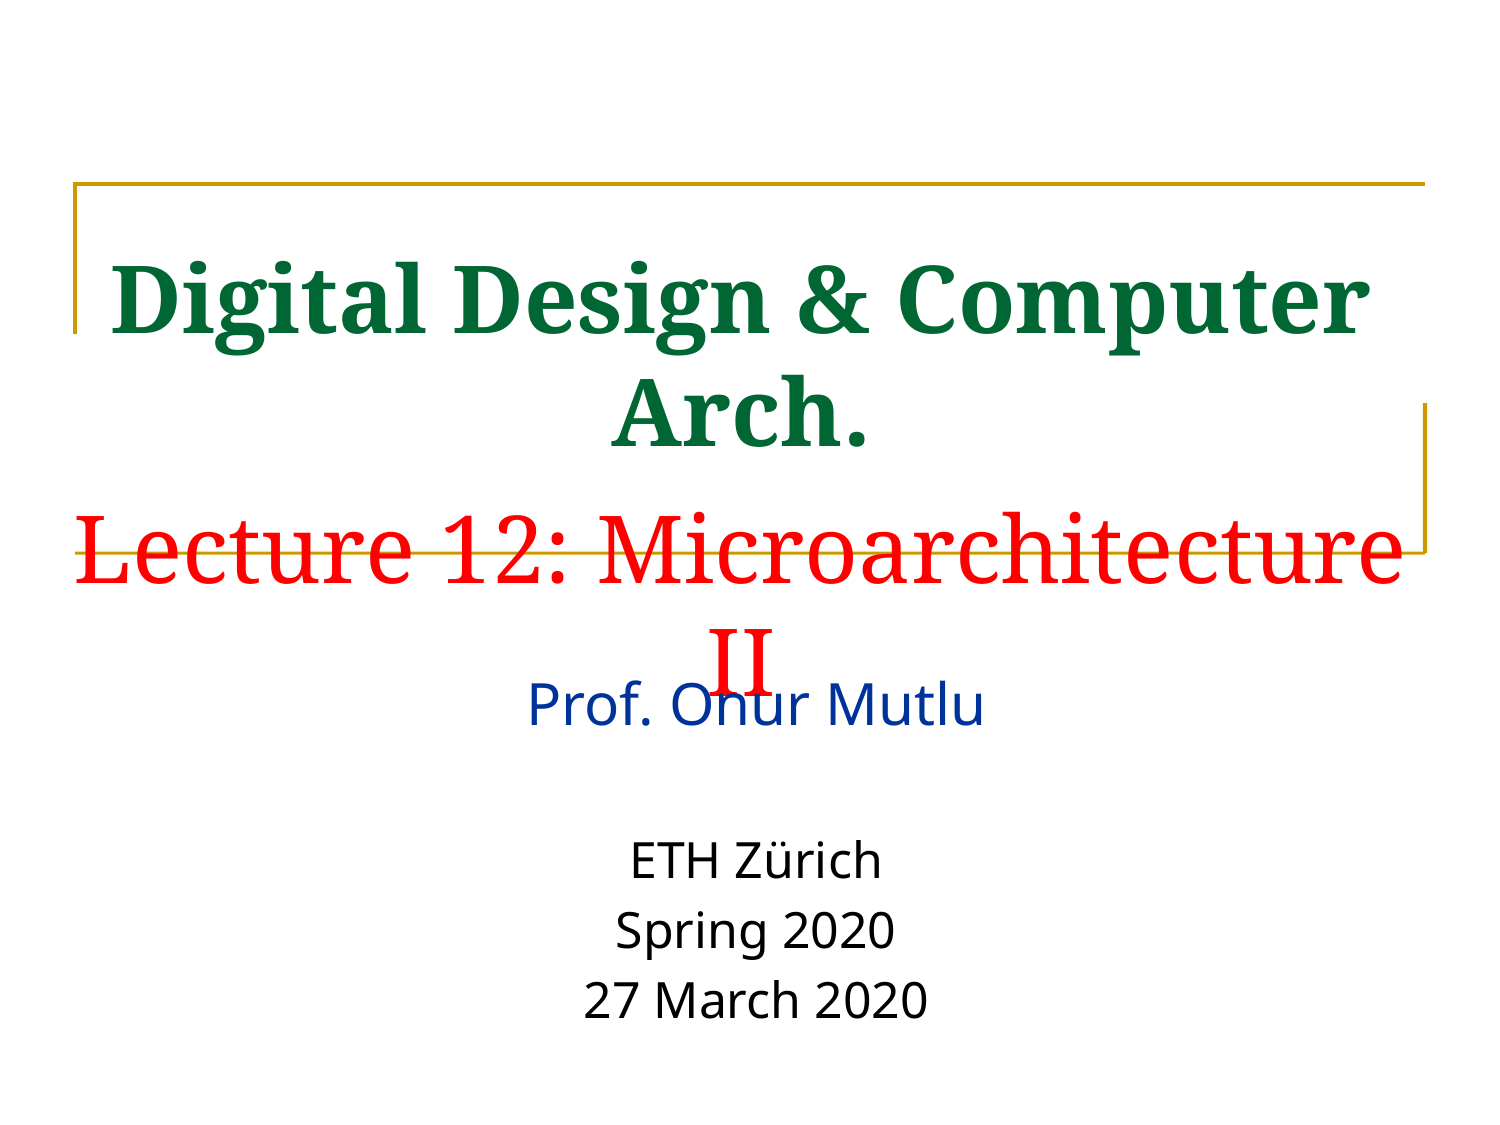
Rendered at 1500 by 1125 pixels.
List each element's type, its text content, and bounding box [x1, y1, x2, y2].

subtitle Prof. Onur Mutlu ETH Zürich Spring 2020 27 March 2020 [112, 587, 1400, 1064]
title Digital Design & Computer Arch. Lecture 12: Microarchitecture II [50, 112, 1433, 395]
